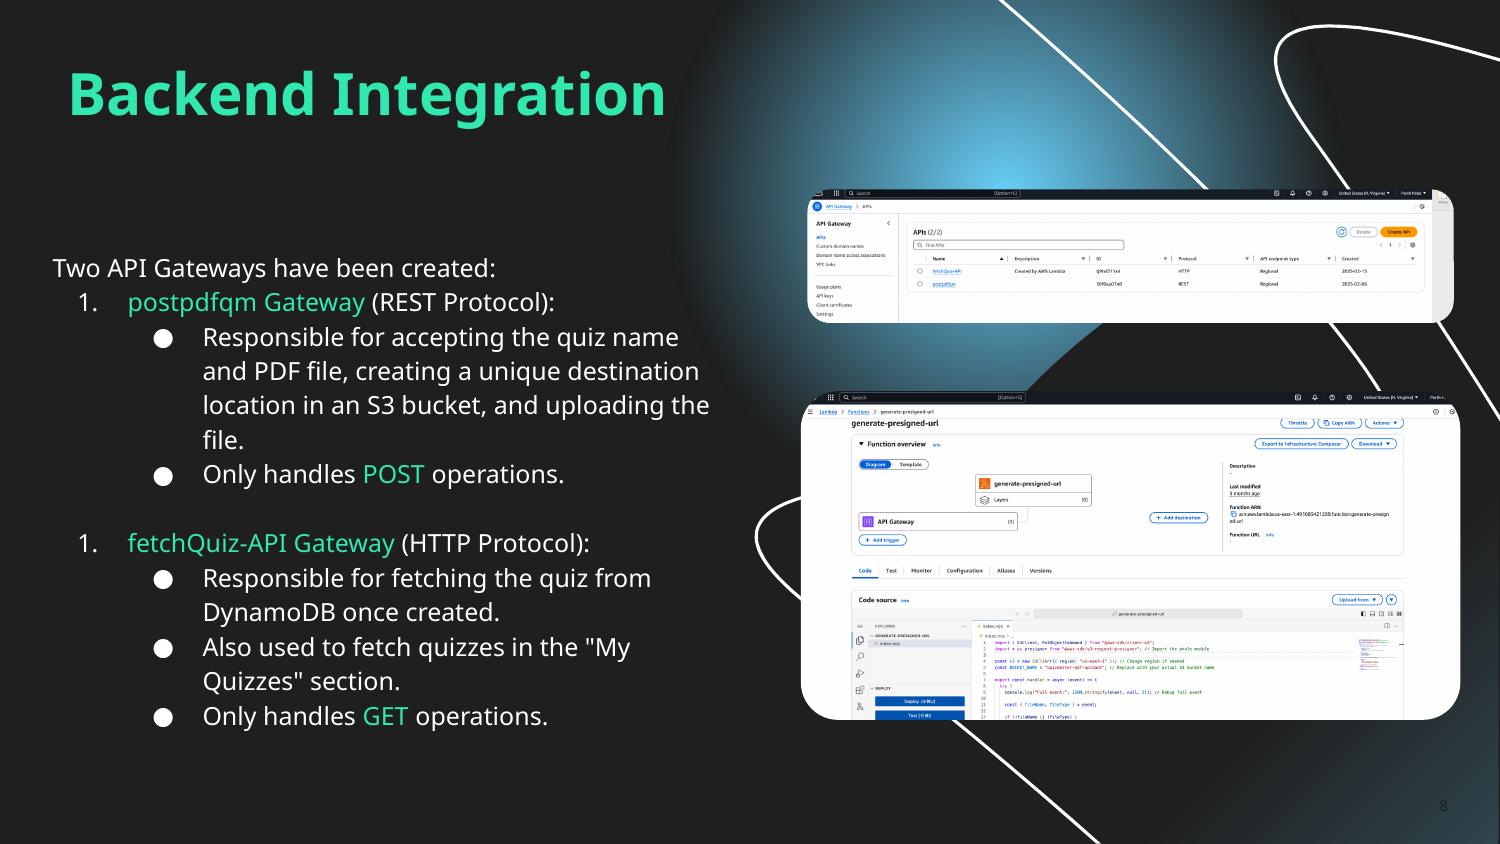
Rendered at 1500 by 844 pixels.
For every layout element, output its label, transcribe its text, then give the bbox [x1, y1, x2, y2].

title Backend Integration [37, 42, 743, 214]
picture [1278, 28, 1345, 179]
list Two API Gateways have been created: postpdfqm Gateway (REST Protocol): Responsible for accepting the quiz name and PDF file, creating a unique destination location in an S3 bucket, and uploading the file. Only handles POST operations. fetchQuiz-API Gateway (HTTP Protocol): Responsible for fetching the quiz from DynamoDB once created. Also used to fetch quizzes in the "My Quizzes" section. Only handles GET operations. [37, 232, 743, 773]
picture [666, 0, 1461, 721]
